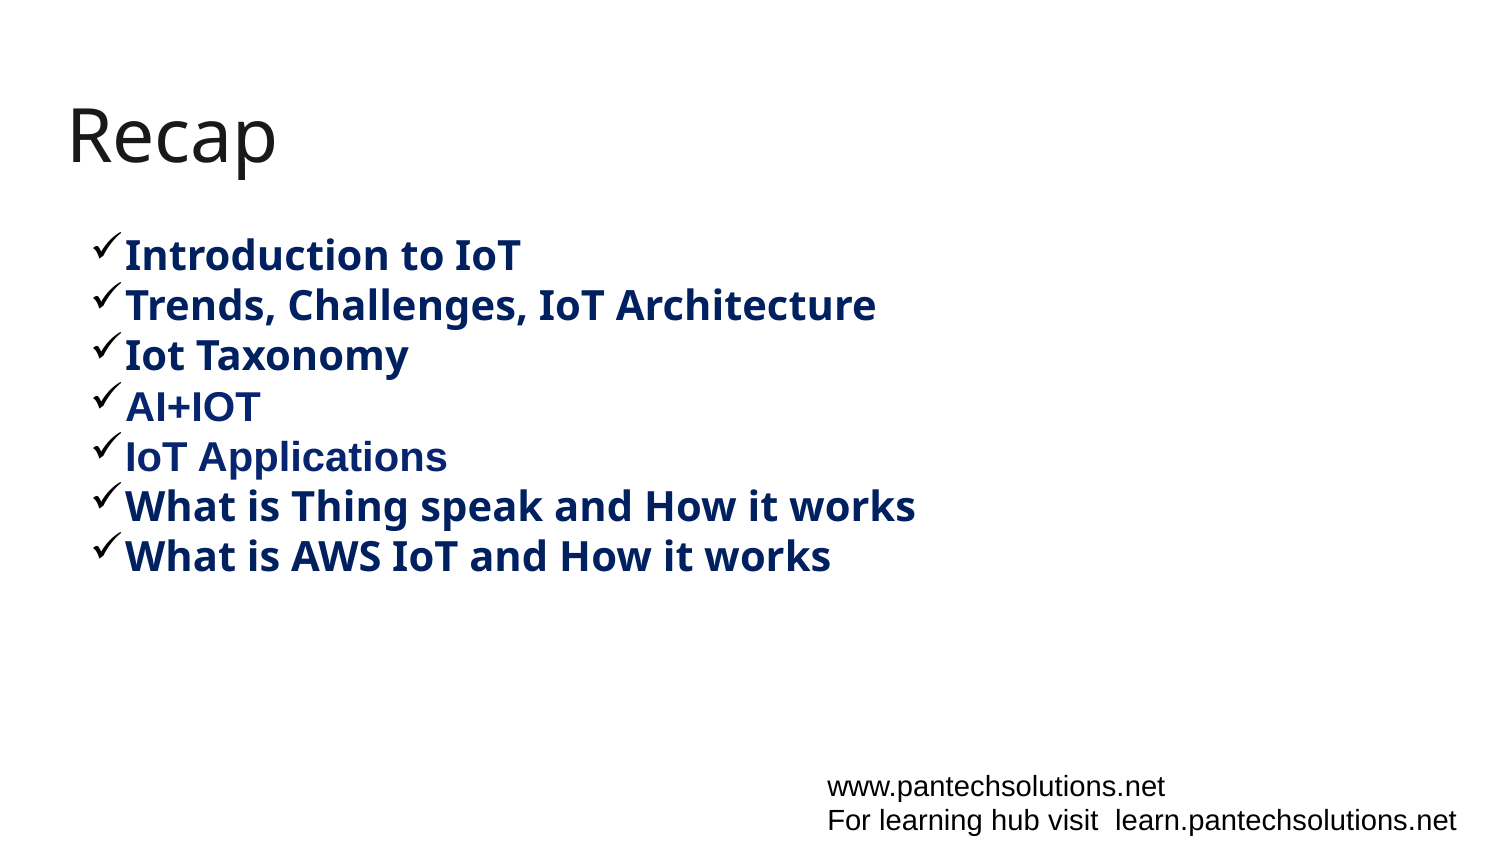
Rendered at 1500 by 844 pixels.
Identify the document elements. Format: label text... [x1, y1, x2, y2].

slide_number www.pantechsolutions.net For learning hub visit learn.pantechsolutions.net [812, 759, 1500, 797]
text_box Introduction to IoT Trends, Challenges, IoT Architecture Iot Taxonomy AI+IOT IoT Applications What is Thing speak and How it works What is AWS IoT and How it works [75, 221, 1375, 609]
title Recap [51, 72, 1449, 167]
